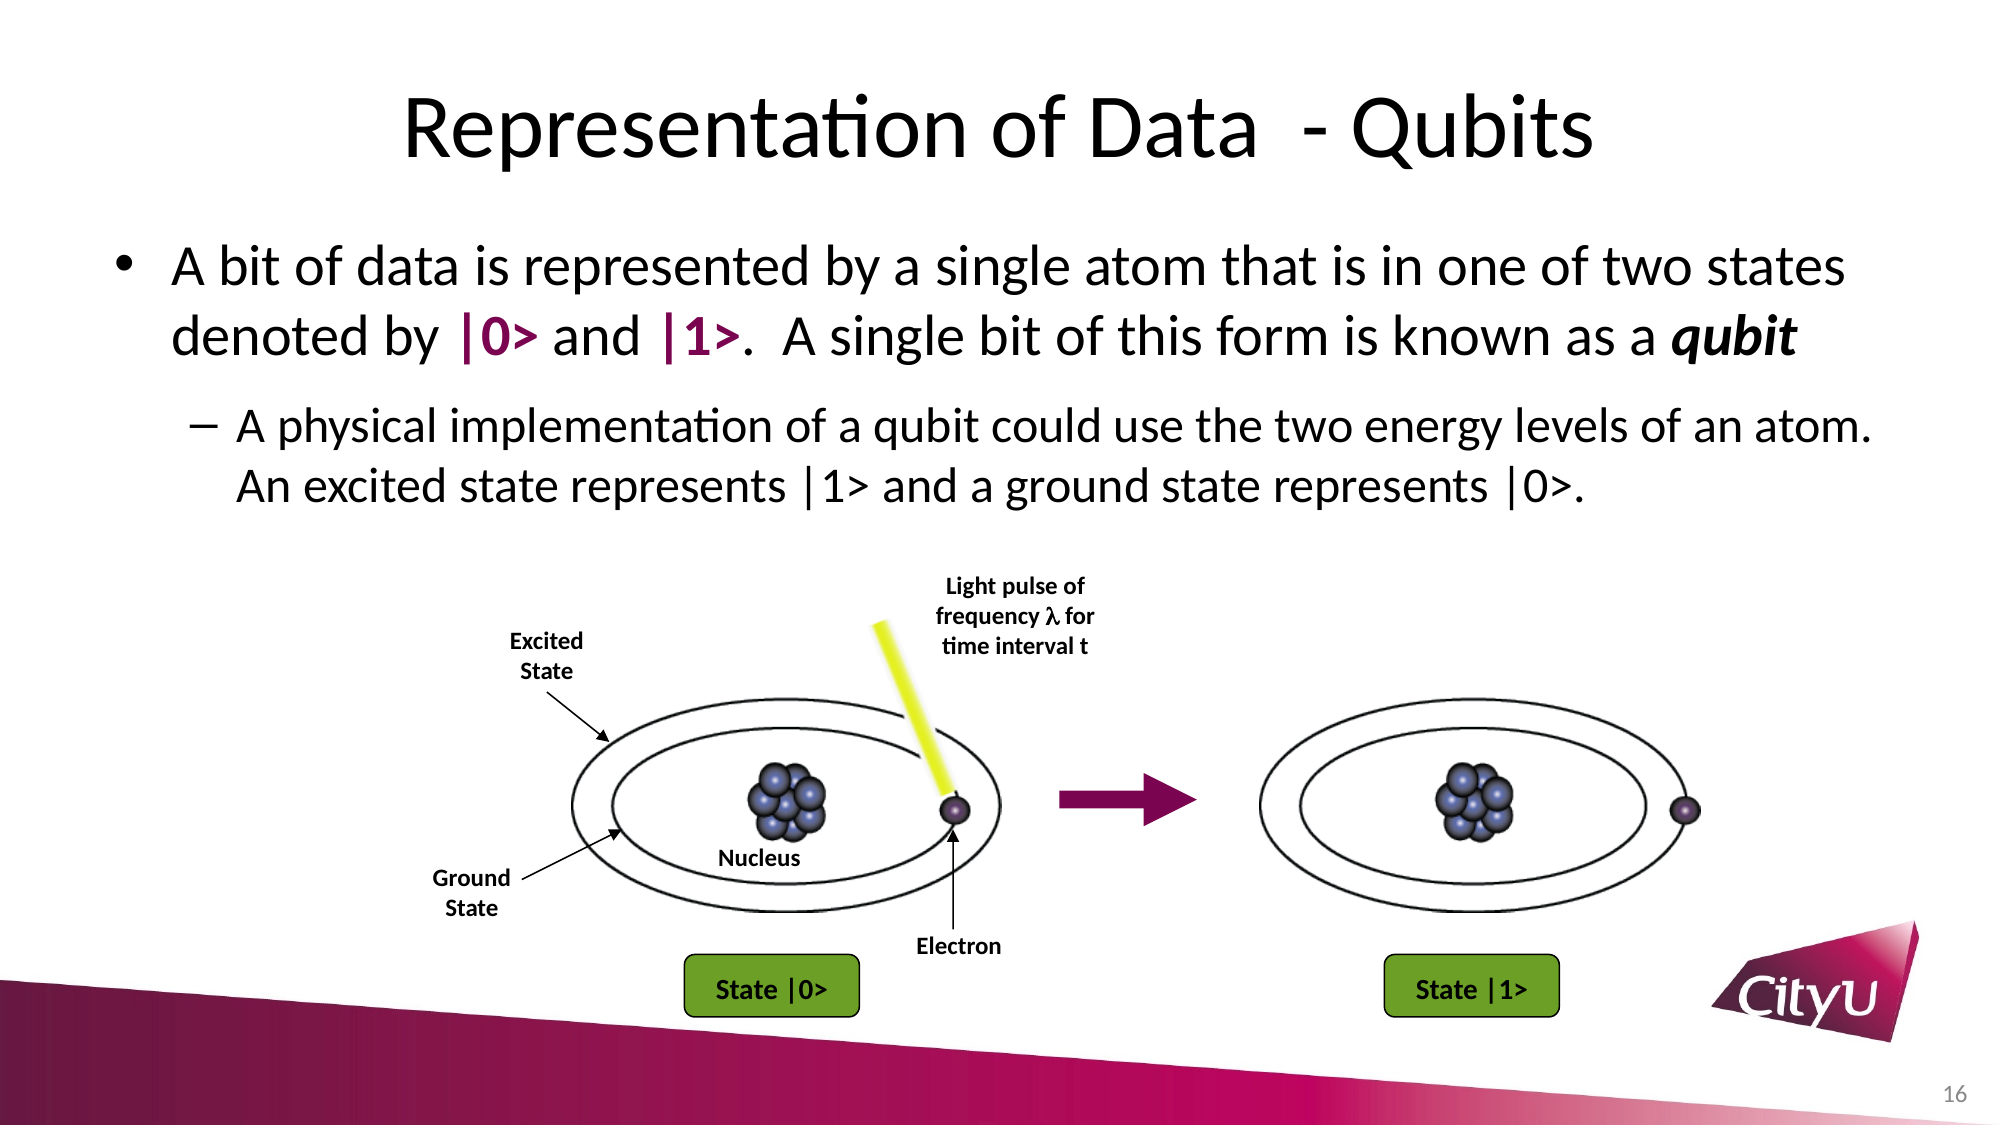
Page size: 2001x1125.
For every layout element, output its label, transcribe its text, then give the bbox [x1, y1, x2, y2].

title Representation of Data - Qubits [99, 45, 1900, 197]
picture [0, 0, 2001, 1125]
slide_number 16 [1767, 1070, 1983, 1115]
list A bit of data is represented by a single atom that is in one of two states denoted by |0> and |1>. A single bit of this form is known as a qubit A physical implementation of a qubit could use the two energy levels of an atom. An excited state represents |1> and a ground state represents |0>. [99, 219, 1900, 1047]
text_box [409, 561, 1701, 1018]
